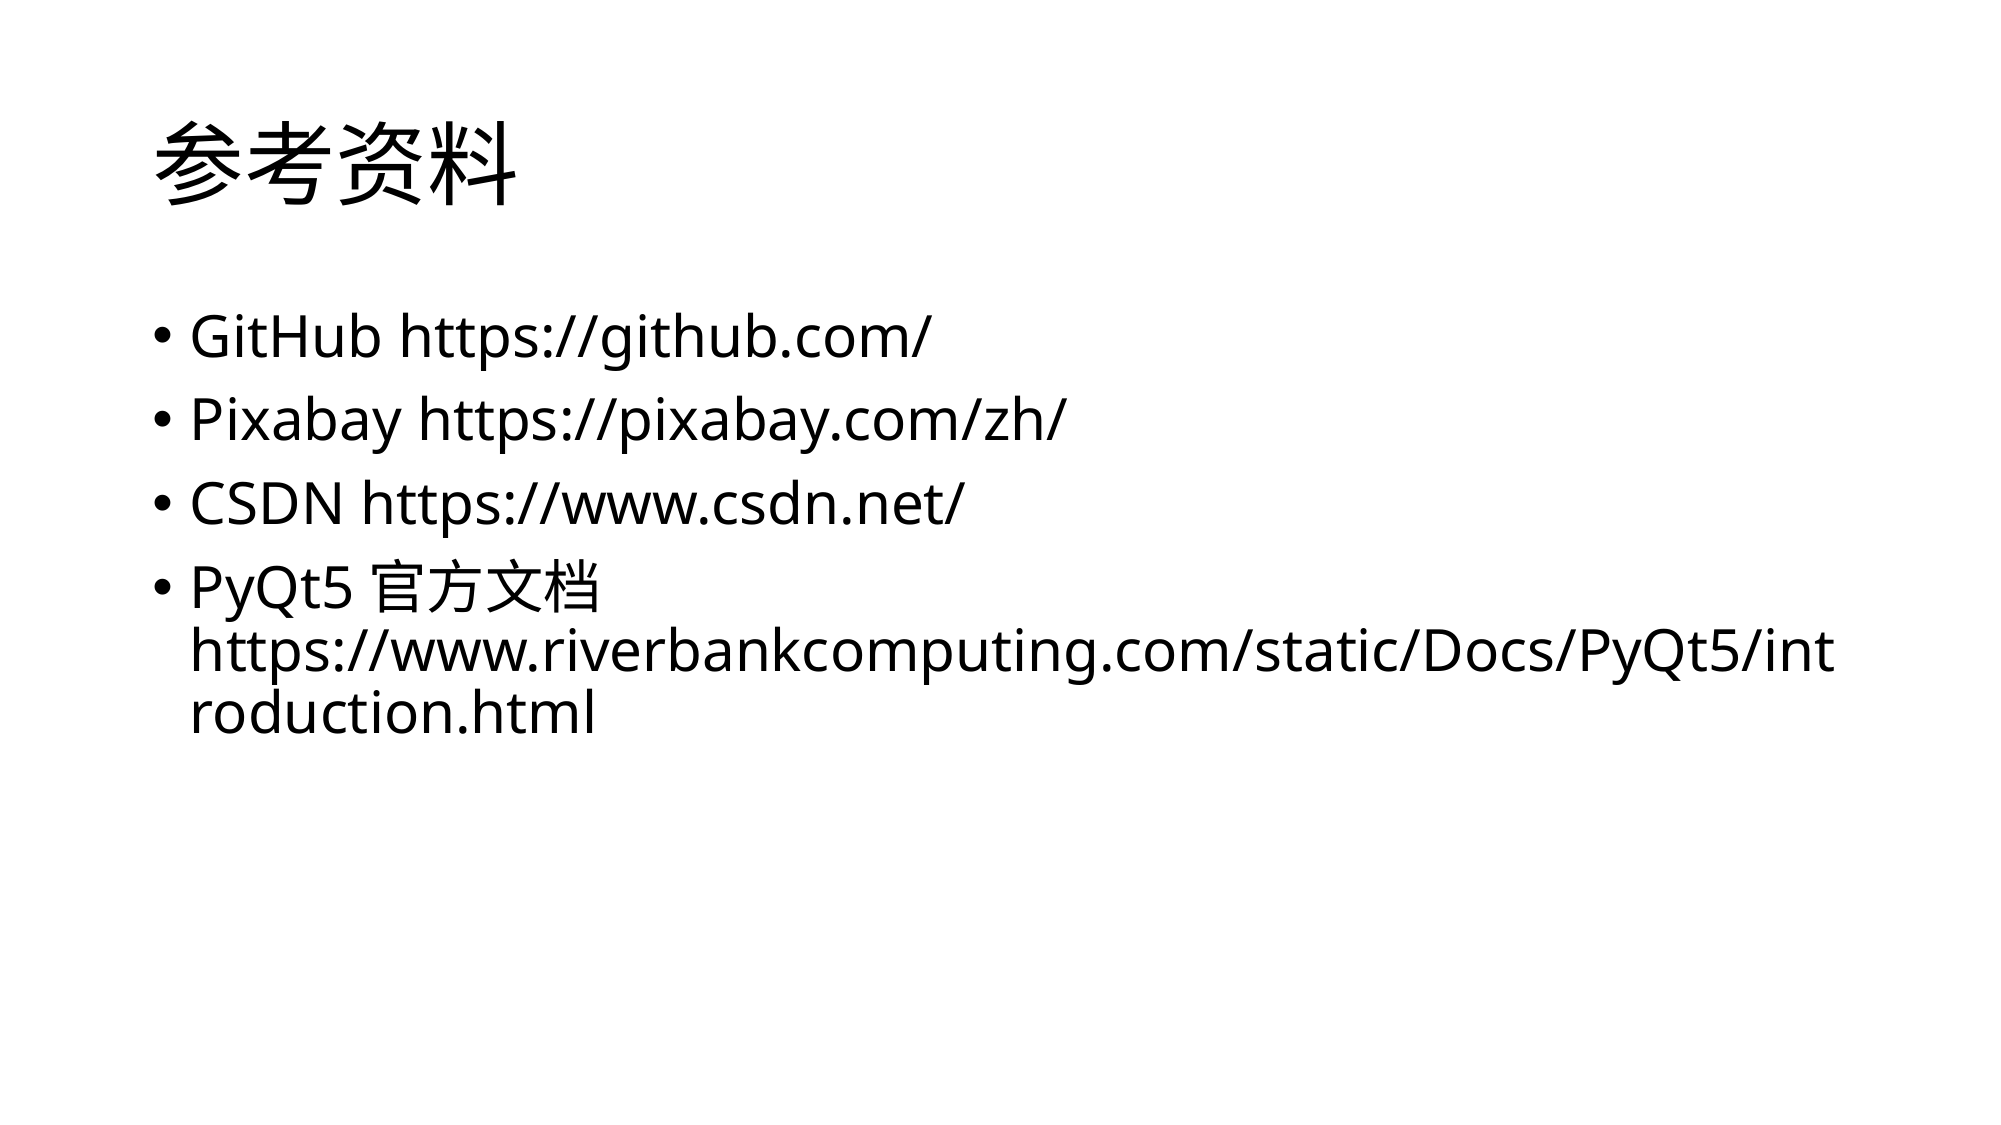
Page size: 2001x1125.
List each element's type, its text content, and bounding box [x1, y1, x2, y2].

list GitHub https://github.com/ Pixabay https://pixabay.com/zh/ CSDN https://www.csdn.net/ PyQt5官方文档 https://www.riverbankcomputing.com/static/Docs/PyQt5/introduction.html [137, 299, 1863, 1014]
title 参考资料 [137, 59, 1863, 278]
